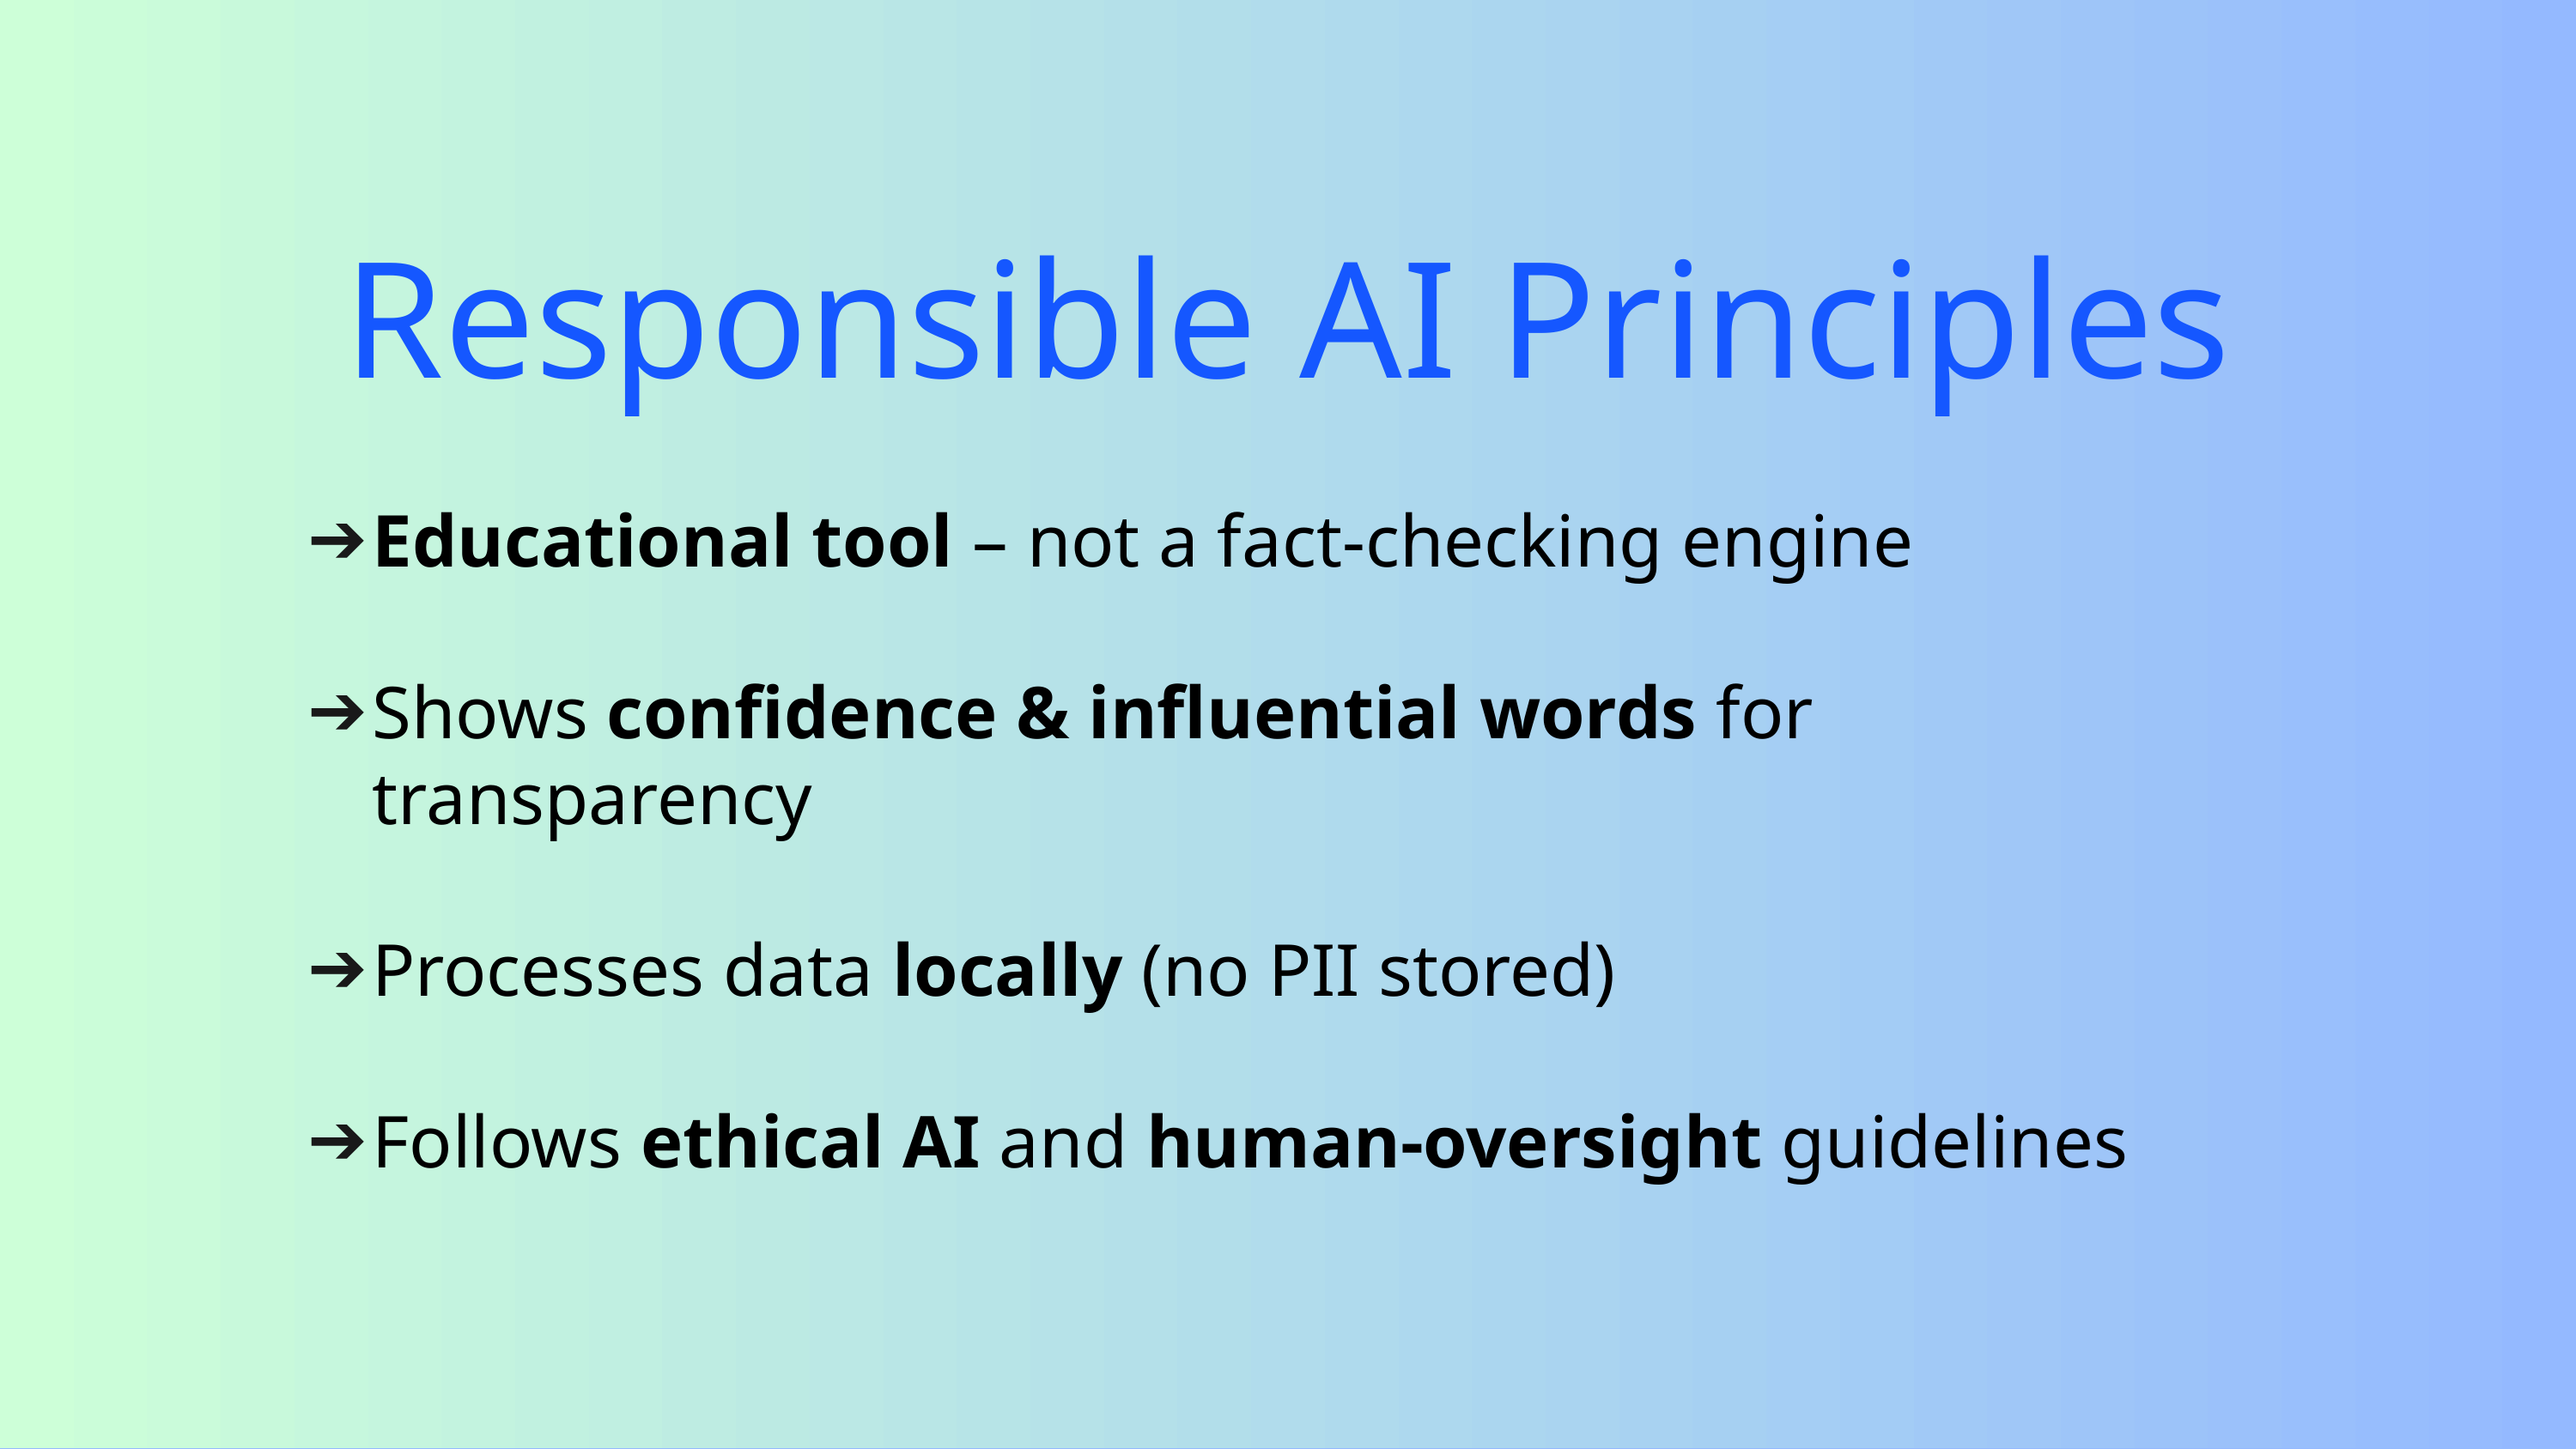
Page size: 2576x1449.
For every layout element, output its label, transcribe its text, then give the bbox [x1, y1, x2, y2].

text_box Responsible AI Principles [0, 179, 2576, 411]
text_box Educational tool – not a fact-checking engine Shows confidence & influential words for transparency Processes data locally (no PII stored) Follows ethical AI and human-oversight guidelines [295, 482, 2281, 1347]
